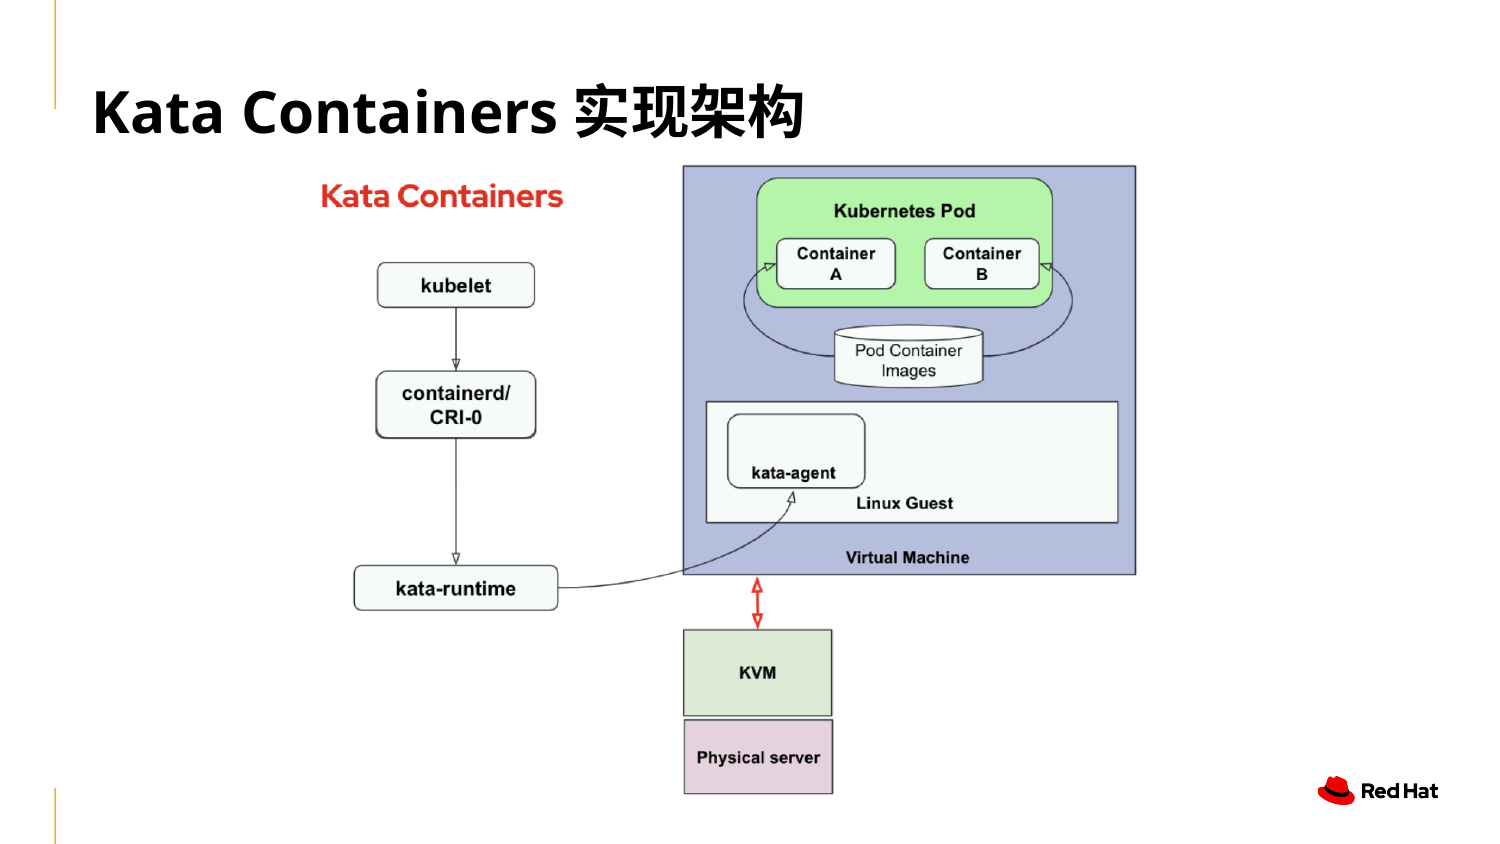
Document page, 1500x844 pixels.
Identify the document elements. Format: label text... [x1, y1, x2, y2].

picture [299, 144, 1161, 807]
picture [1317, 776, 1438, 805]
title Kata Containers实现架构 [91, 53, 1392, 133]
